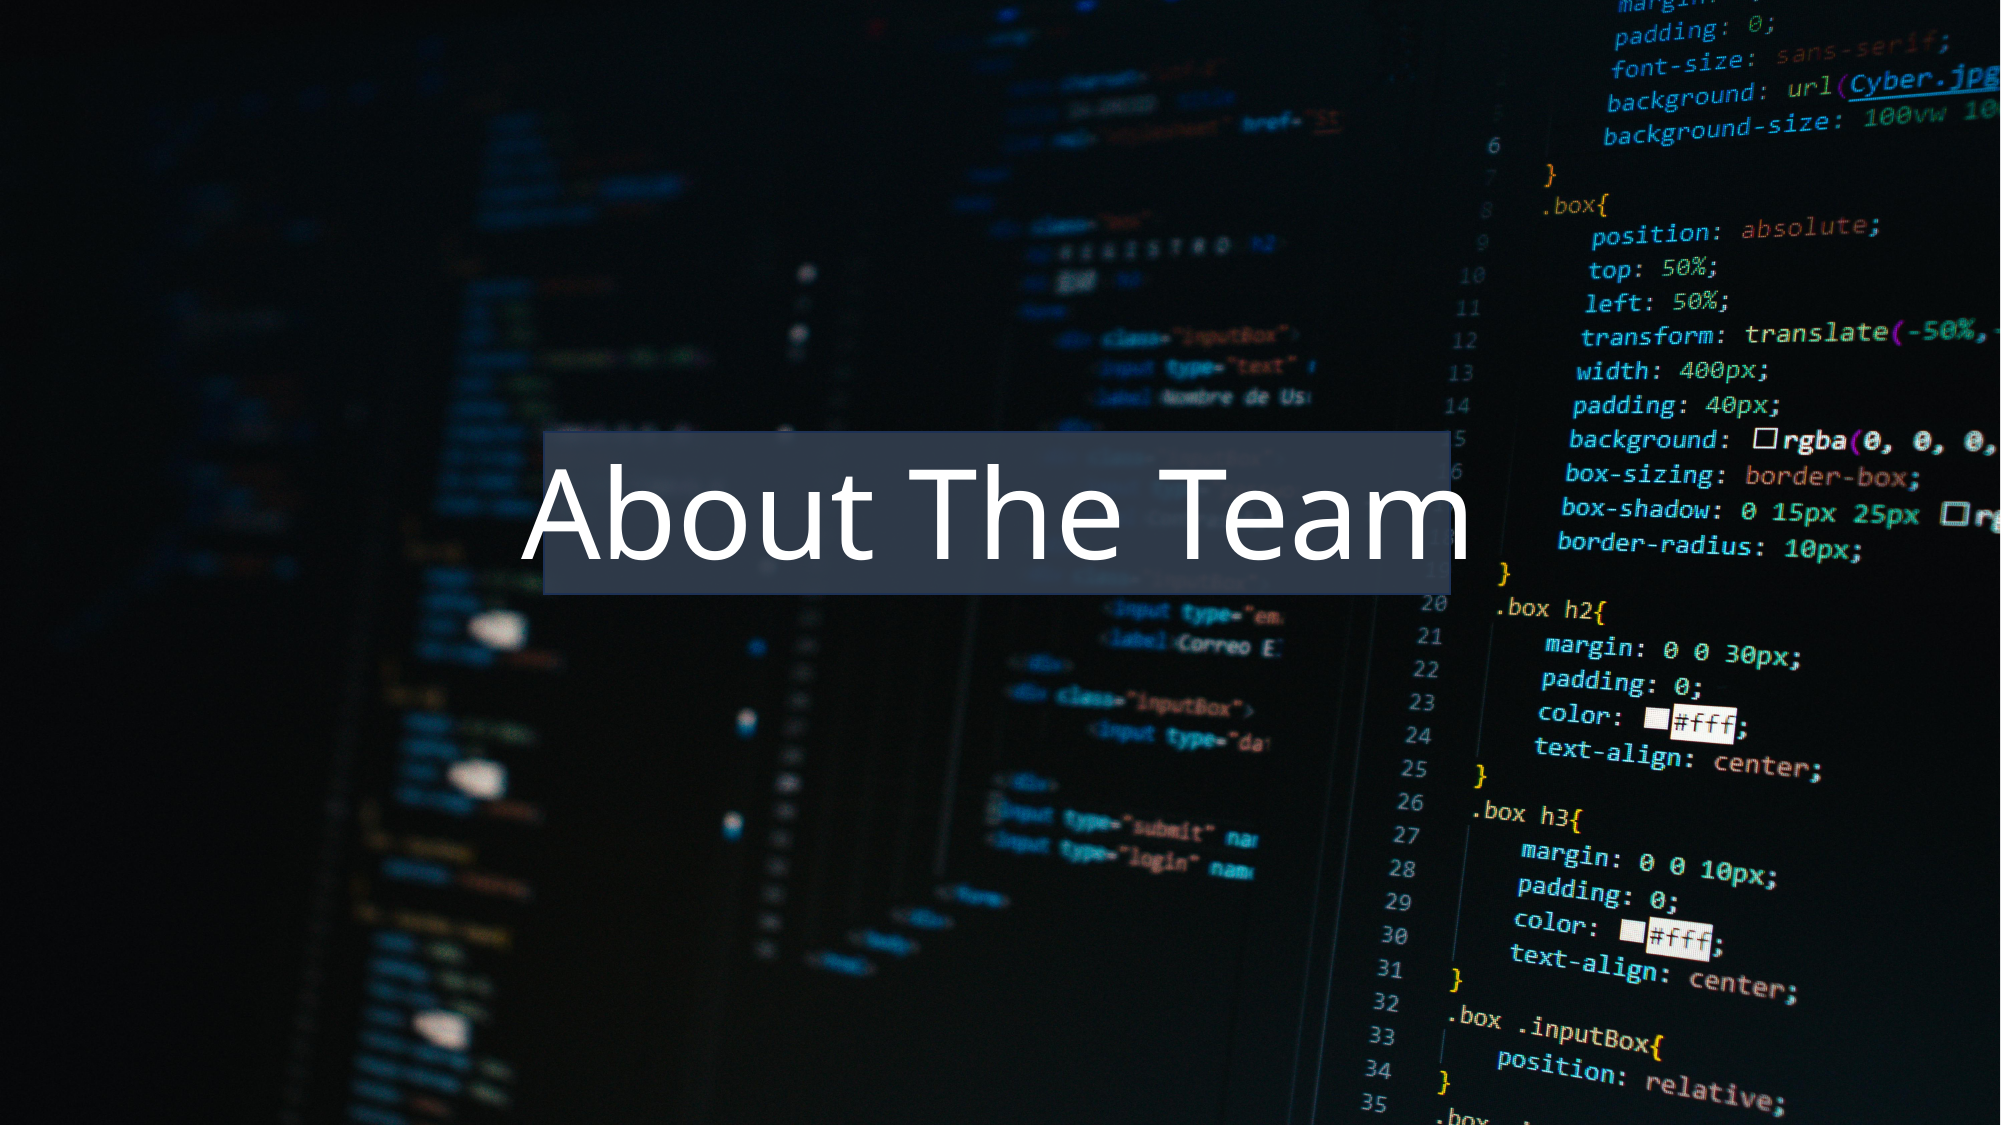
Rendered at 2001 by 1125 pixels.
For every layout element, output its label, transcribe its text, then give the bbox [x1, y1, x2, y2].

title About The Team [136, 126, 1862, 594]
picture [0, 0, 2001, 1125]
